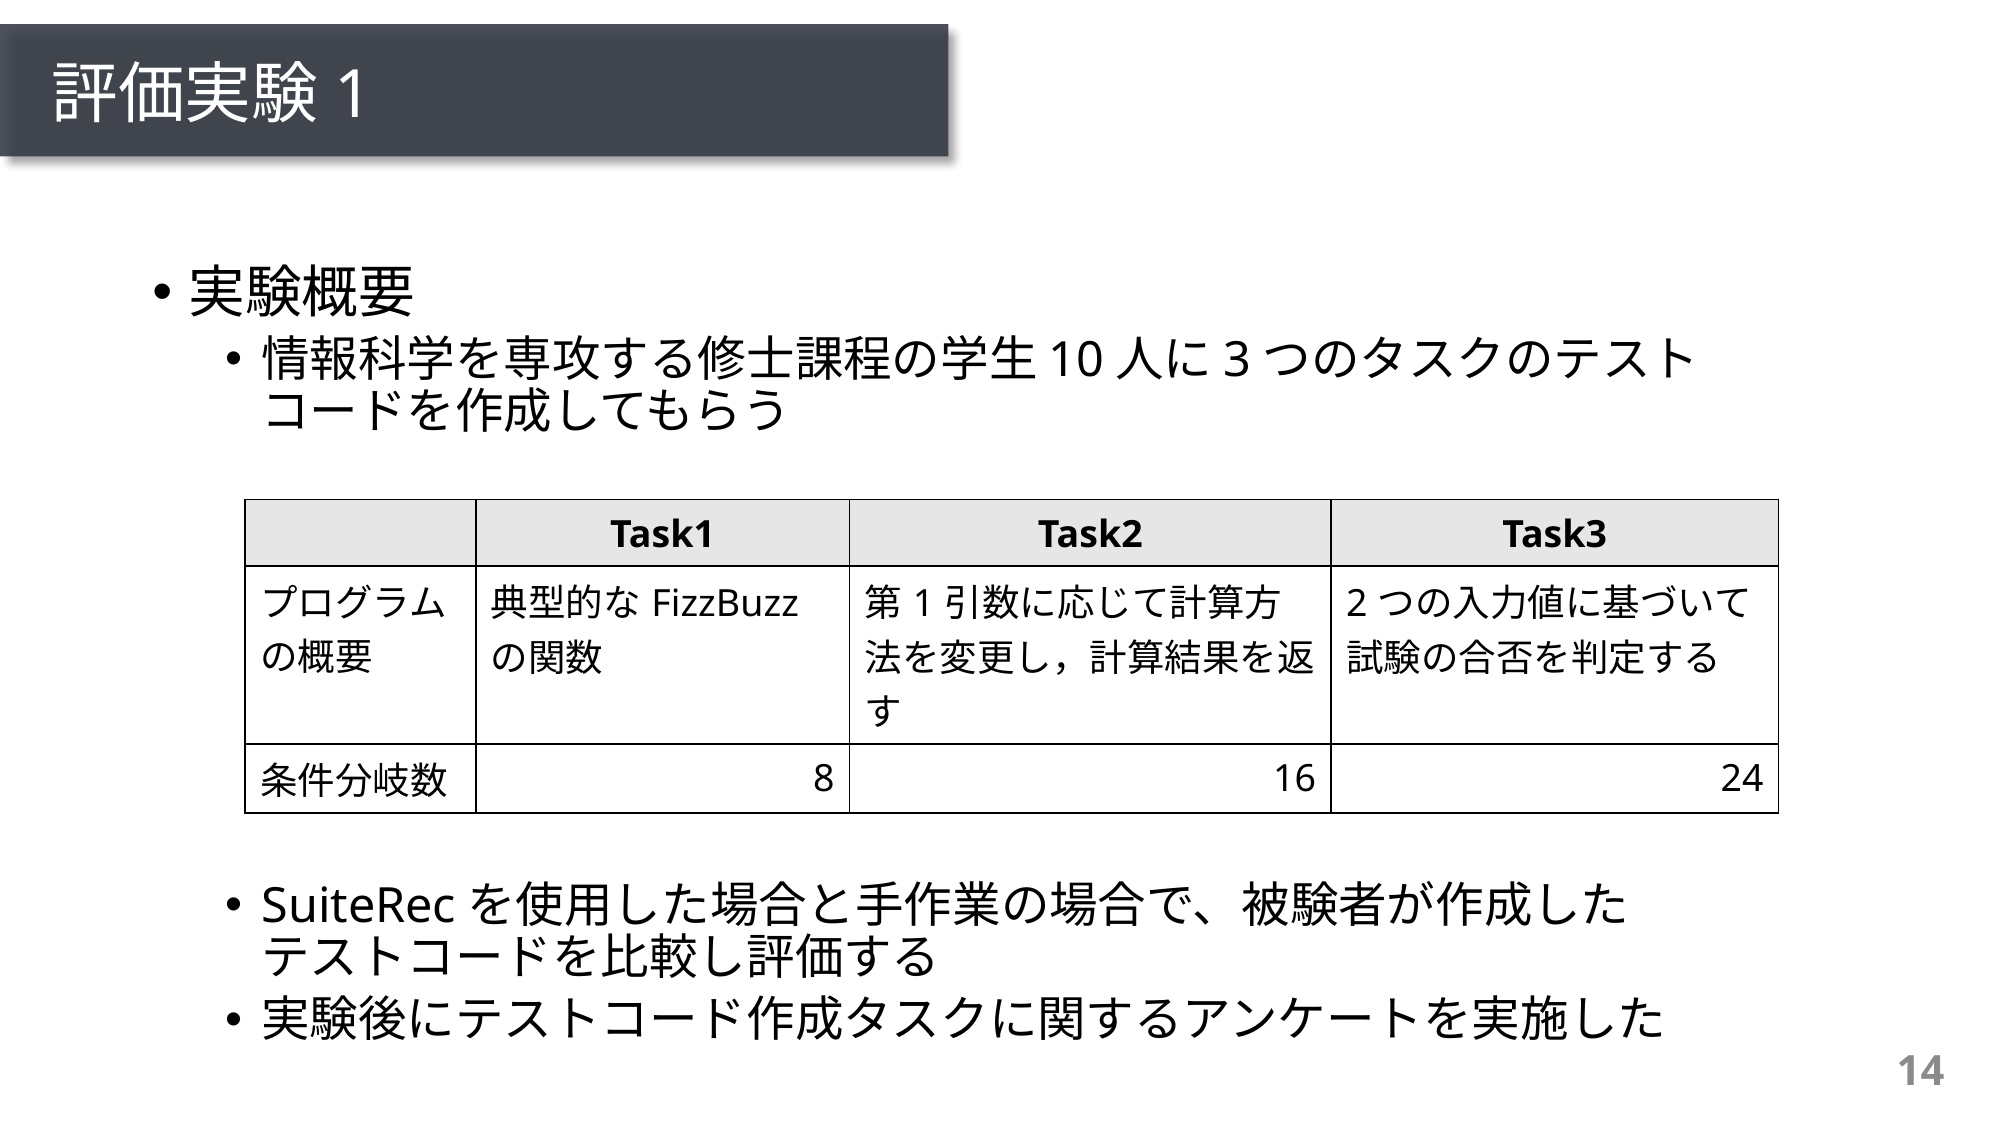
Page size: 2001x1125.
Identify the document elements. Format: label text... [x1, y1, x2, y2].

table_cell 第1引数に応じて計算方法を変更し，計算結果を返す [850, 567, 1330, 743]
table_cell 8 [477, 745, 849, 812]
table_cell 条件分岐数 [246, 745, 475, 812]
table_header [246, 500, 475, 565]
table_cell 典型的なFizzBuzzの関数 [477, 567, 849, 743]
table_cell プログラム の概要 [246, 567, 475, 743]
list 実験概要 情報科学を専攻する修士課程の学生10人に3つのタスクのテスト コードを作成してもらう SuiteRecを使用した場合と手作業の場合で、被験者が作成した テストコードを比較し評価する 実験後にテストコード作成タスクに関するアンケートを実施した [137, 256, 1887, 1060]
table_header Task3 [1332, 500, 1778, 565]
title 評価実験1 [36, 36, 957, 156]
table_cell 16 [850, 745, 1330, 812]
table_cell 2つの入力値に基づいて試験の合否を判定する [1332, 567, 1778, 743]
table_header Task1 [477, 500, 849, 565]
table_cell 24 [1332, 745, 1778, 812]
table_header Task2 [850, 500, 1330, 565]
